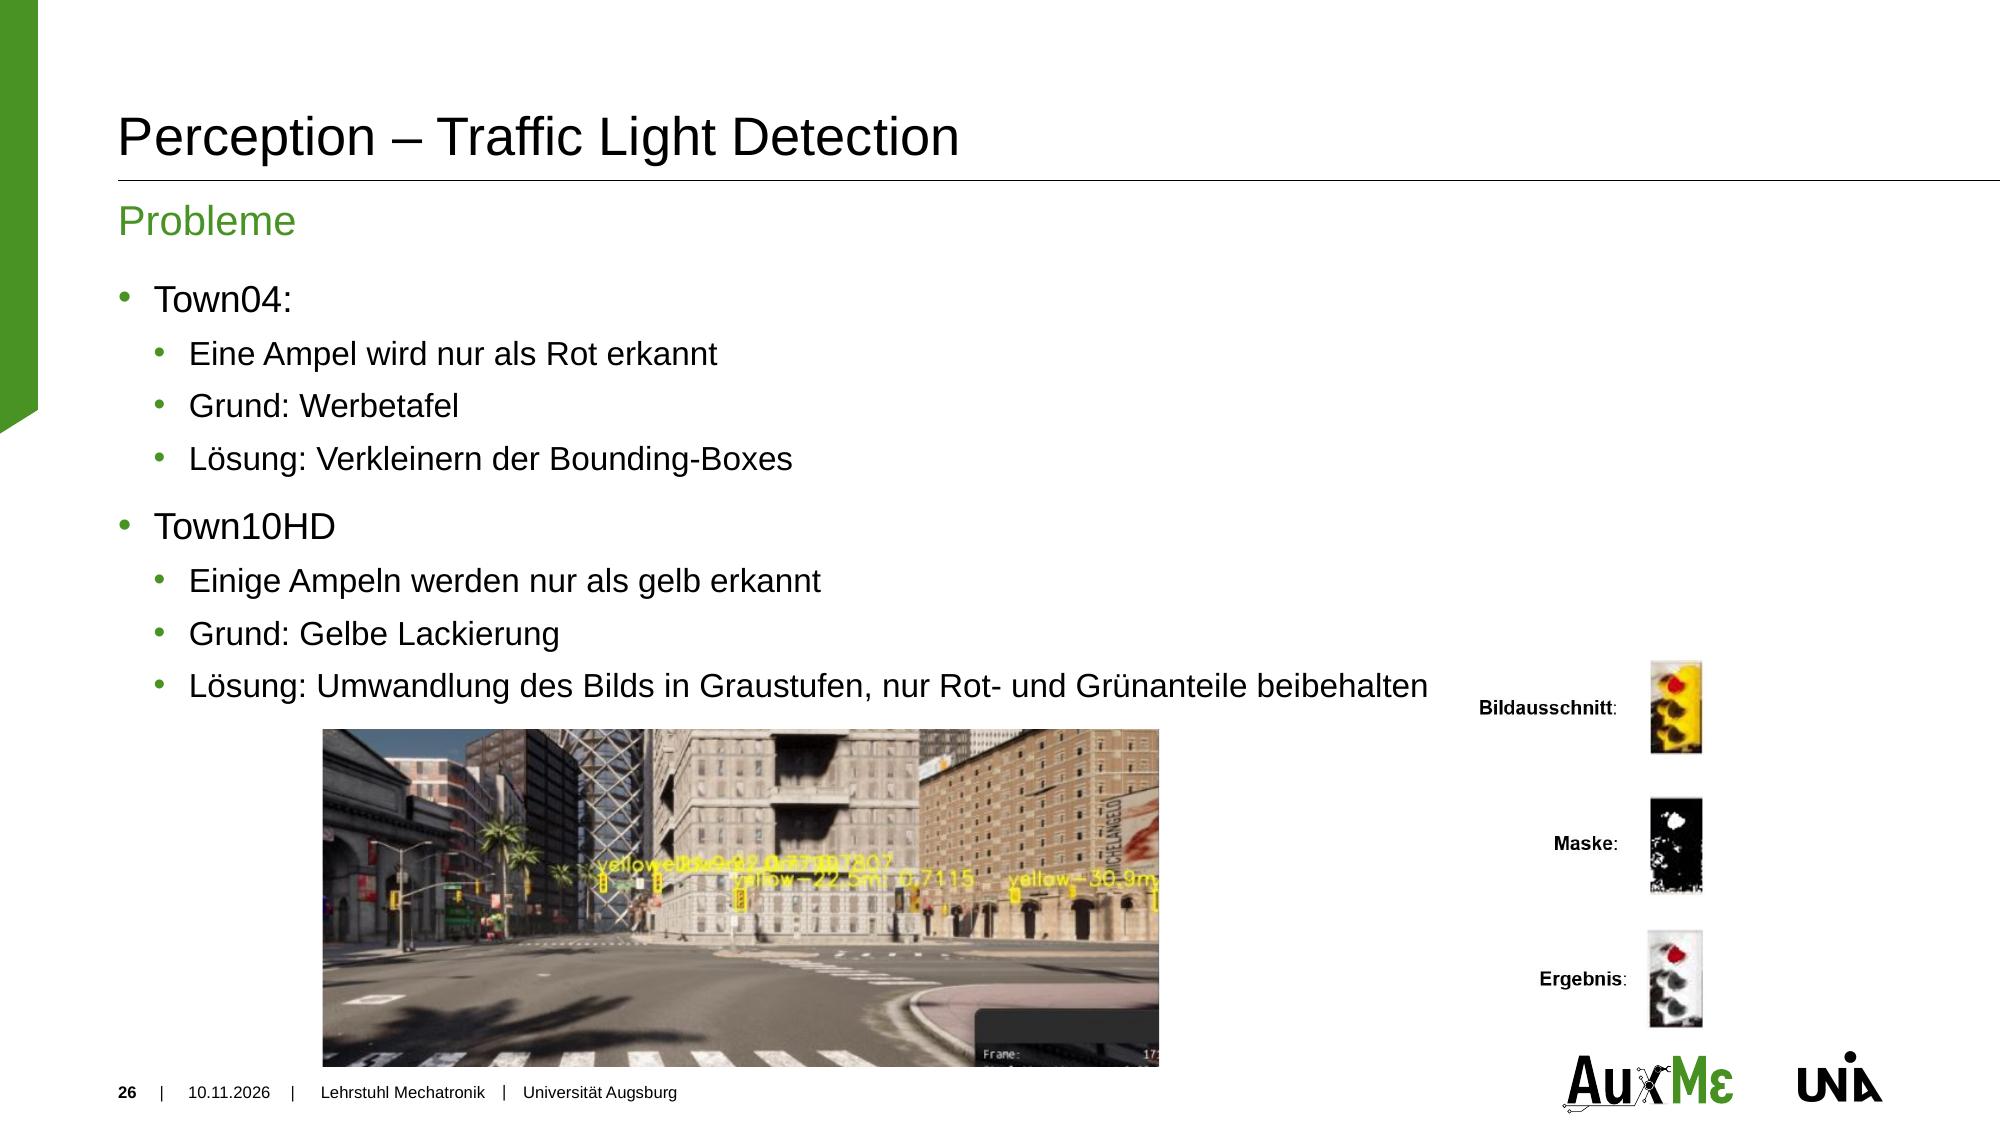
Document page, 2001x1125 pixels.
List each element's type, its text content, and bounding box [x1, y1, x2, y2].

picture [322, 729, 1160, 1067]
list Town04: Eine Ampel wird nur als Rot erkannt Grund: Werbetafel Lösung: Verkleinern der Bounding-Boxes Town10HD Einige Ampeln werden nur als gelb erkannt Grund: Gelbe Lackierung Lösung: Umwandlung des Bilds in Graustufen, nur Rot- und Grünanteile beibehalten [118, 274, 1883, 1037]
title Perception – Traffic Light Detection [117, 0, 1882, 167]
picture [1798, 1051, 1883, 1102]
footer Lehrstuhl Mechatronik Universität Augsburg [301, 1066, 1490, 1102]
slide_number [188, 1066, 285, 1102]
subtitle Probleme [117, 193, 1882, 254]
picture [1475, 655, 1707, 1032]
slide_number 26 [118, 1066, 171, 1102]
